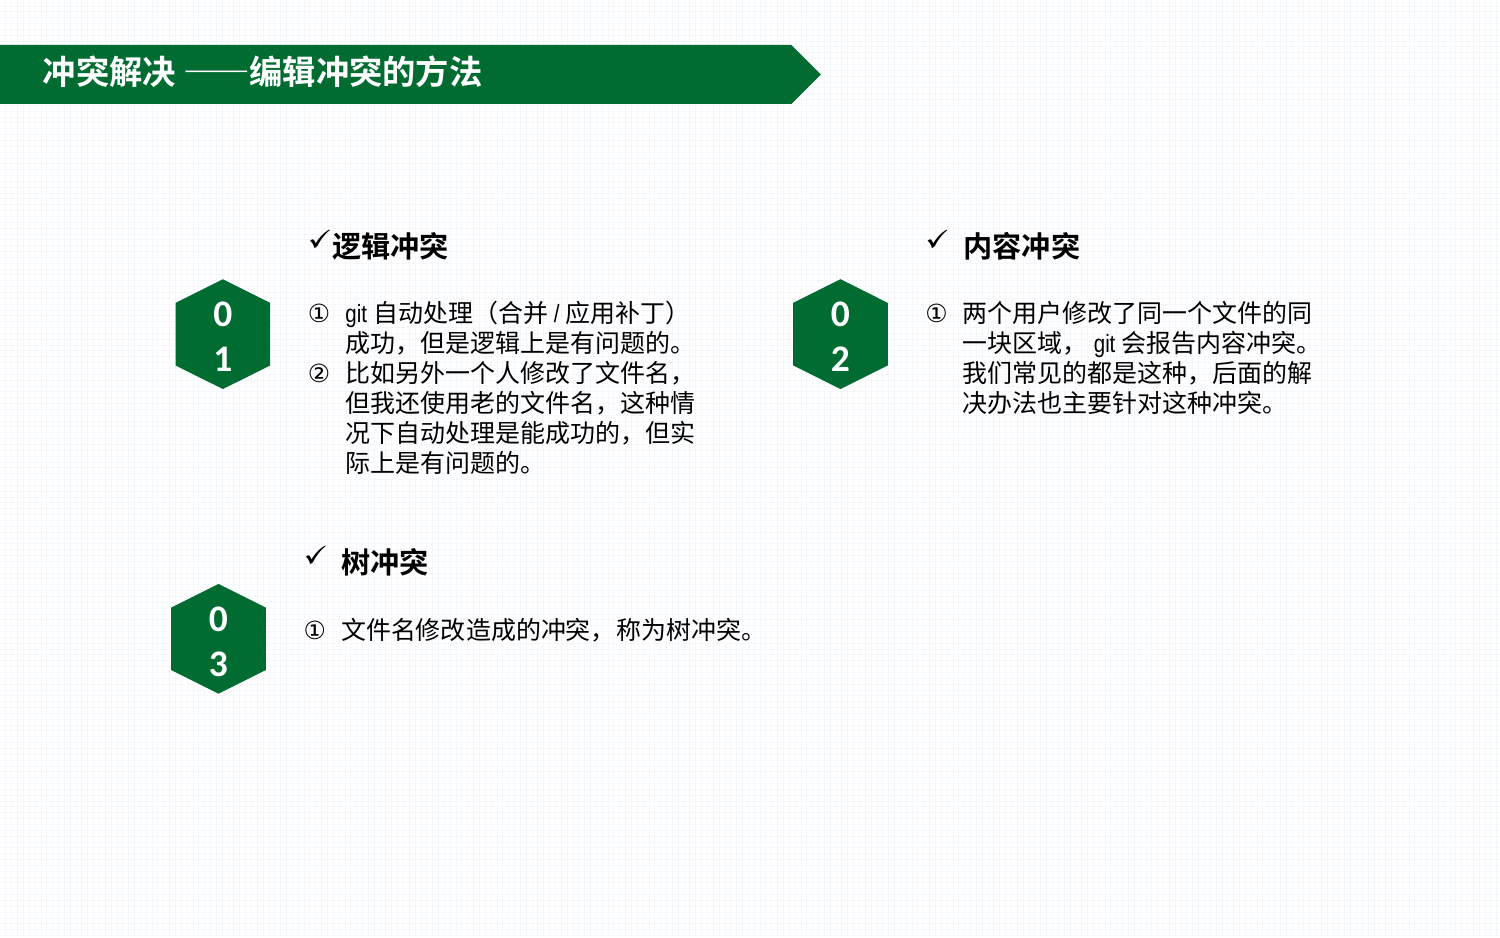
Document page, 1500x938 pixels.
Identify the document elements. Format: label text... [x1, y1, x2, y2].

text_box 树冲突 文件名修改造成的冲突，称为树冲突。 [288, 537, 1081, 776]
text_box 内容冲突 两个用户修改了同一个文件的同一块区域，git会报告内容冲突。我们常见的都是这种，后面的解决办法也主要针对这种冲突。 [910, 220, 1348, 448]
text_box 03 [169, 582, 268, 696]
text_box [0, 42, 823, 107]
text_box 02 [791, 277, 890, 391]
text_box 01 [173, 277, 273, 391]
text_box 逻辑冲突 git自动处理（合并/应用补丁）成功，但是逻辑上是有问题的。 比如另外一个人修改了文件名，但我还使用老的文件名，这种情况下自动处理是能成功的，但实际上是有问题的。 [293, 220, 731, 493]
text_box 冲突解决 ——编辑冲突的方法 [0, 43, 526, 139]
